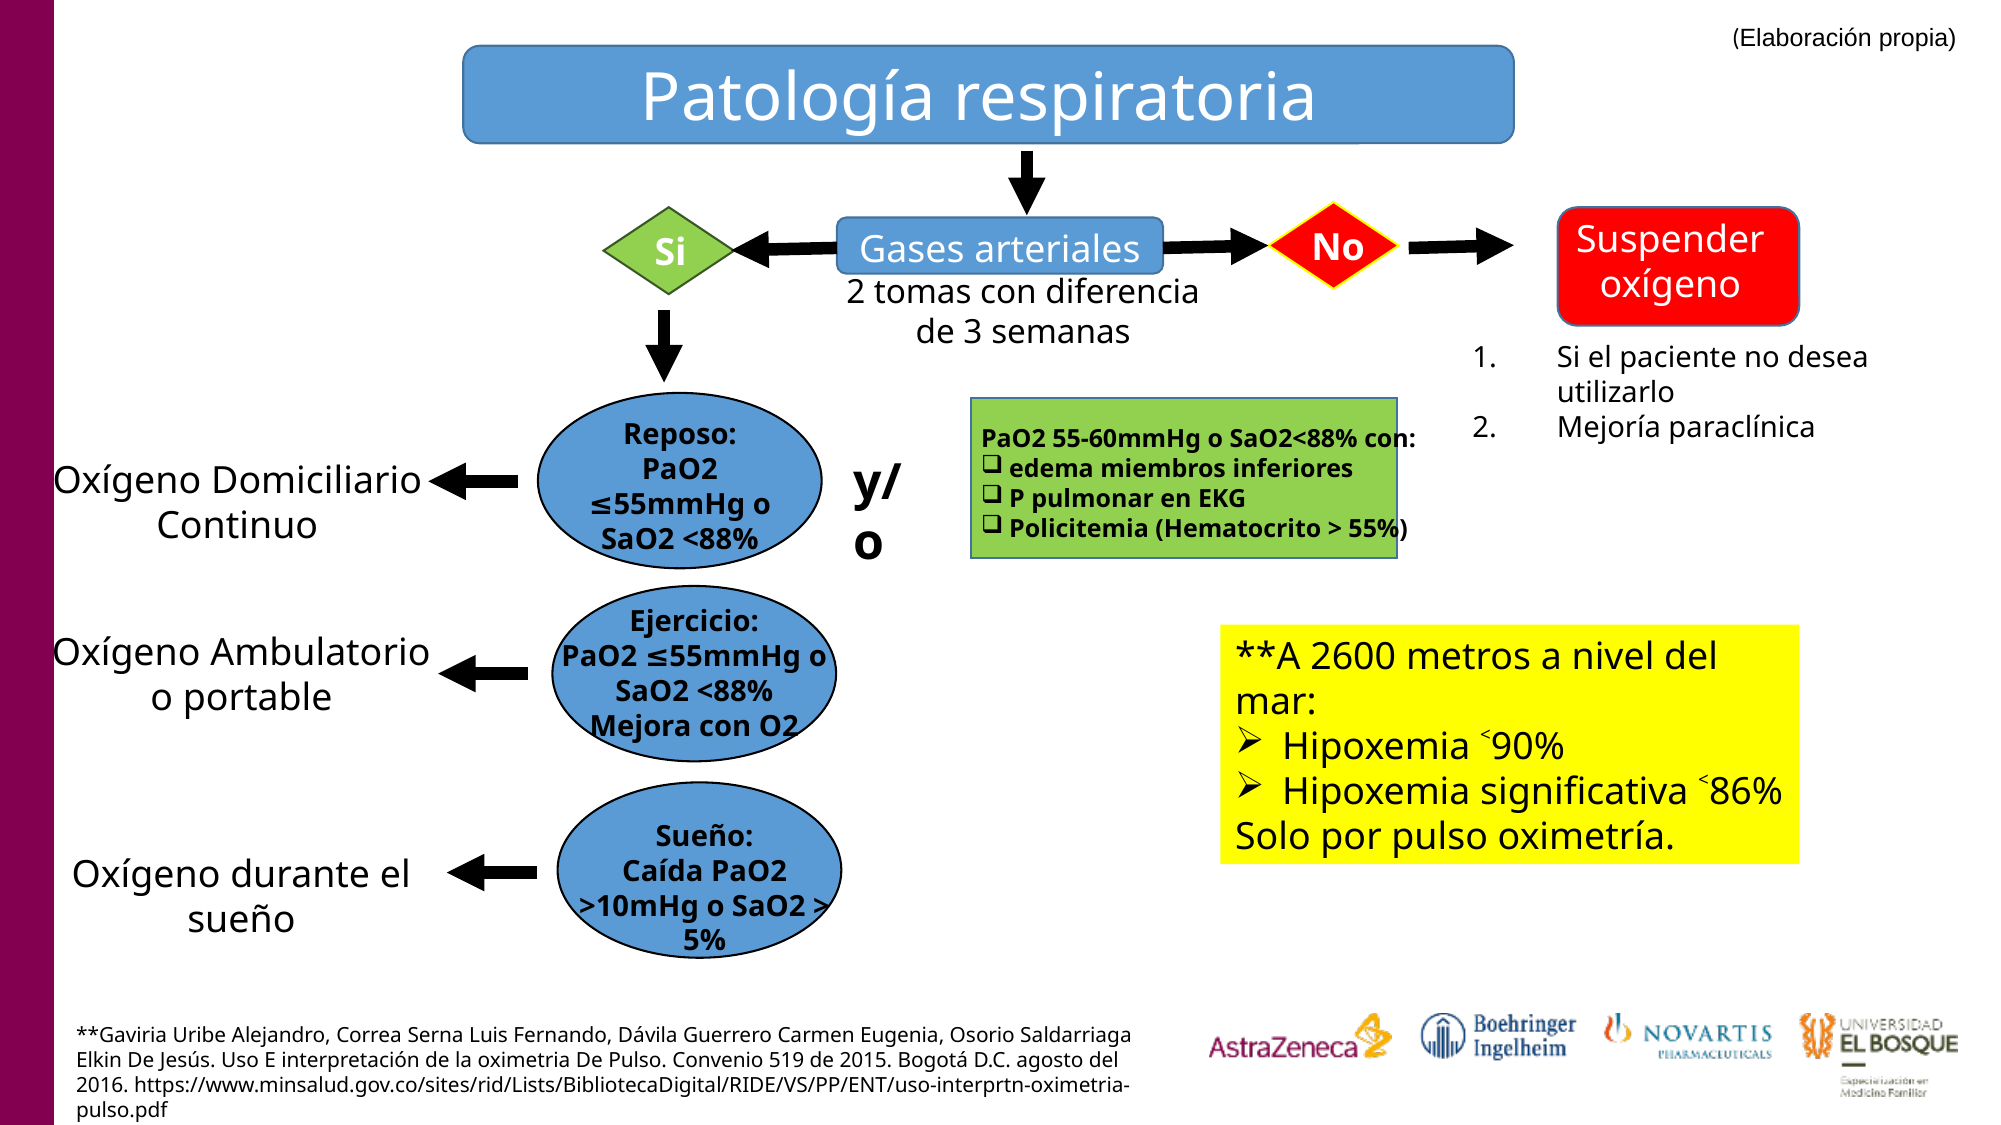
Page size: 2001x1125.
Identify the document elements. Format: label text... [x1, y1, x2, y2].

text_box Oxígeno Ambulatorio o portable [30, 620, 452, 726]
text_box Oxígeno Domiciliario Continuo [26, 448, 448, 554]
text_box y/o [838, 441, 891, 577]
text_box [1557, 207, 1800, 326]
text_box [428, 45, 1532, 144]
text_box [537, 392, 822, 569]
text_box 2 tomas con diferencia de 3 semanas [815, 262, 1232, 358]
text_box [1268, 201, 1399, 289]
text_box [1163, 245, 1269, 249]
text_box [836, 217, 1164, 279]
text_box (Elaboración propia) [1717, 12, 1978, 60]
text_box Si el paciente no desea utilizarlo Mejoría paraclínica [1382, 331, 1975, 451]
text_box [603, 207, 734, 295]
text_box **Gaviria Uribe Alejandro, Correa Serna Luis Fernando, Dávila Guerrero Carmen Eugenia, Osorio Saldarriaga Elkin De Jesús. Uso E interpretación de la oximetria De Pulso. Convenio 519 de 2015. Bogotá D.C. agosto del 2016. https://www.minsalud.gov.co/sites/rid/Lists/BibliotecaDigital/RIDE/VS/PP/ENT/uso-interprtn-oximetria-pulso.pdf [61, 1014, 1165, 1125]
text_box **A 2600 metros a nivel del mar: Hipoxemia ˂90% Hipoxemia significativa ˂86% Solo por pulso oximetría. [1220, 624, 1800, 865]
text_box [552, 782, 857, 958]
text_box Oxígeno durante el sueño [30, 842, 452, 948]
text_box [891, 397, 1439, 613]
picture [1209, 1013, 1958, 1097]
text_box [541, 585, 847, 762]
